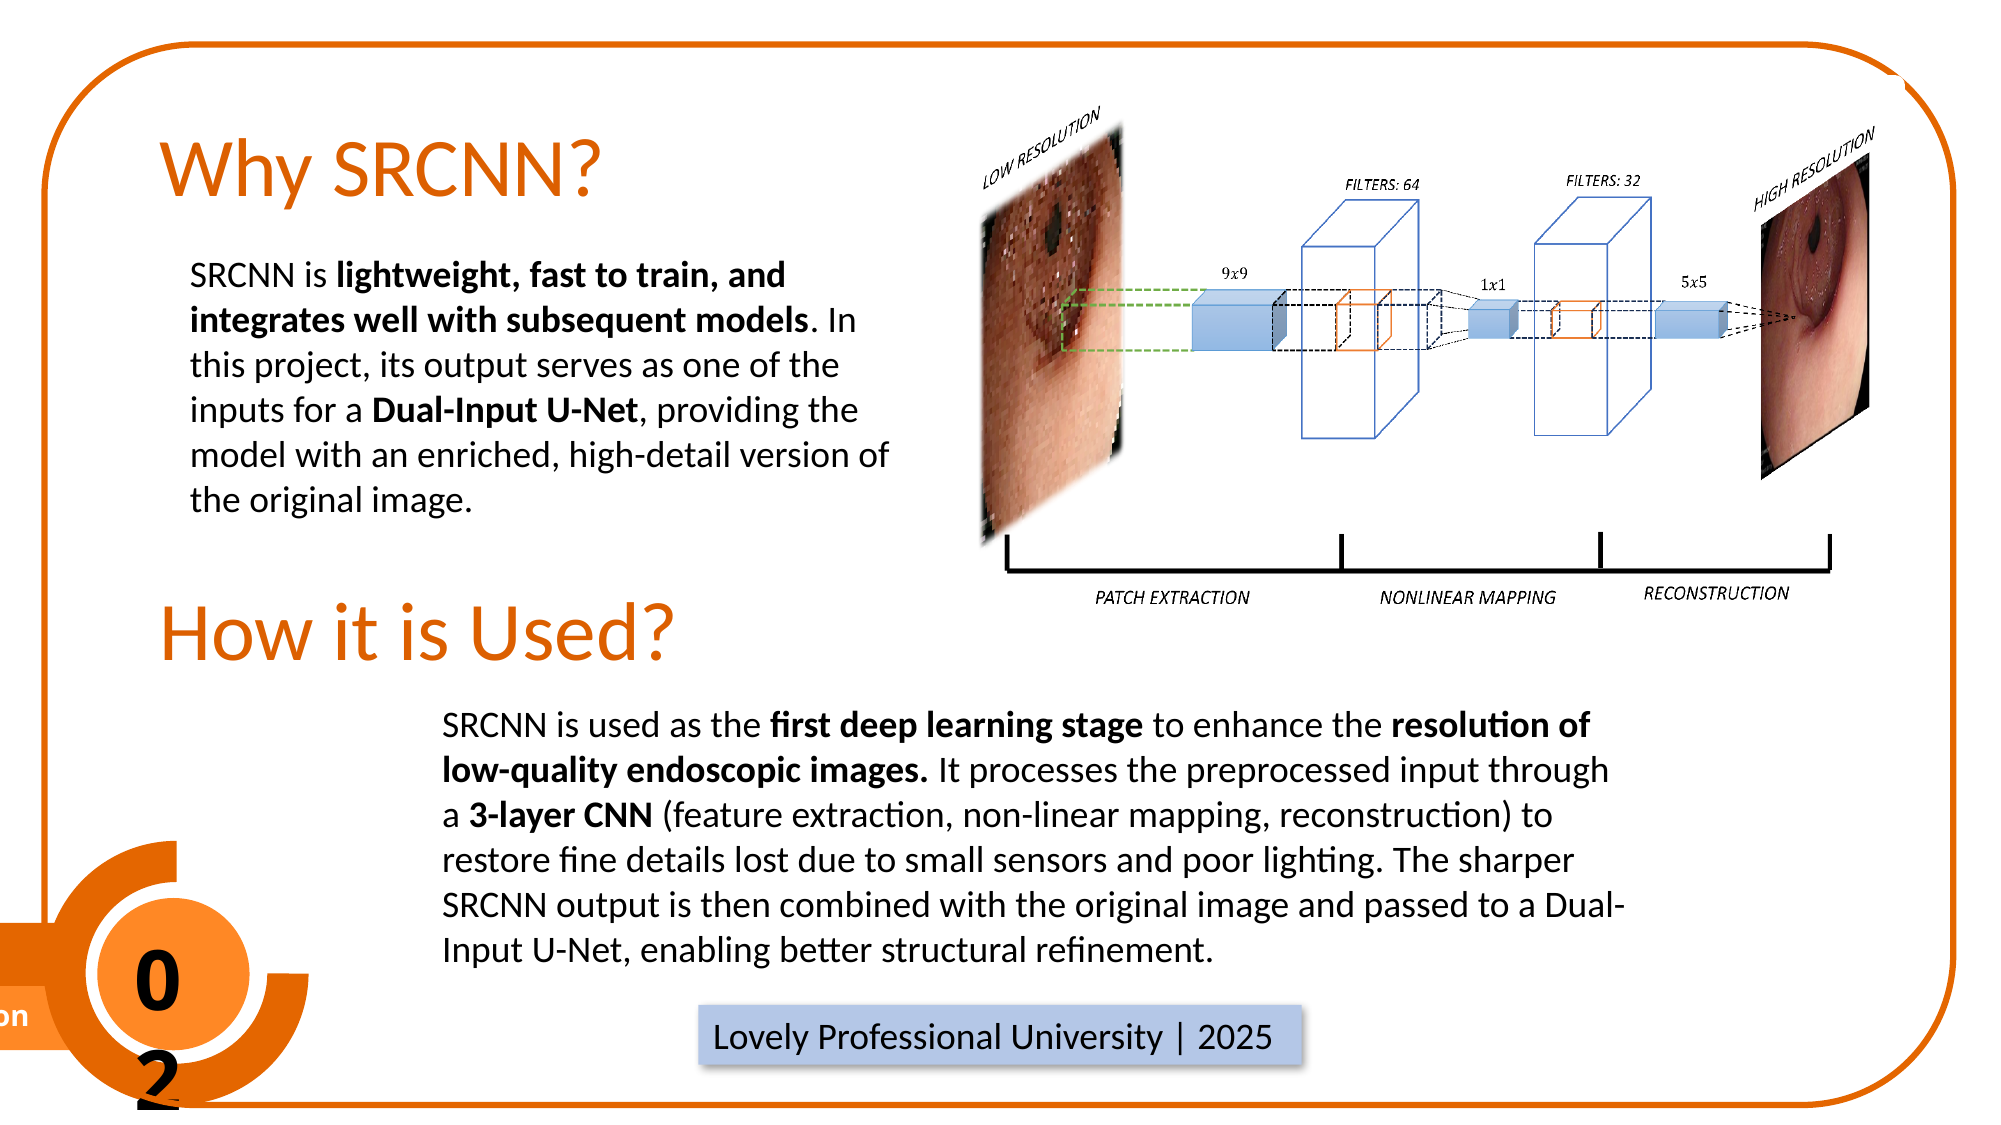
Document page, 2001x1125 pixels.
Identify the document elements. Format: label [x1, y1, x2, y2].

text_box [0, 44, 1954, 1105]
picture [971, 95, 1885, 614]
